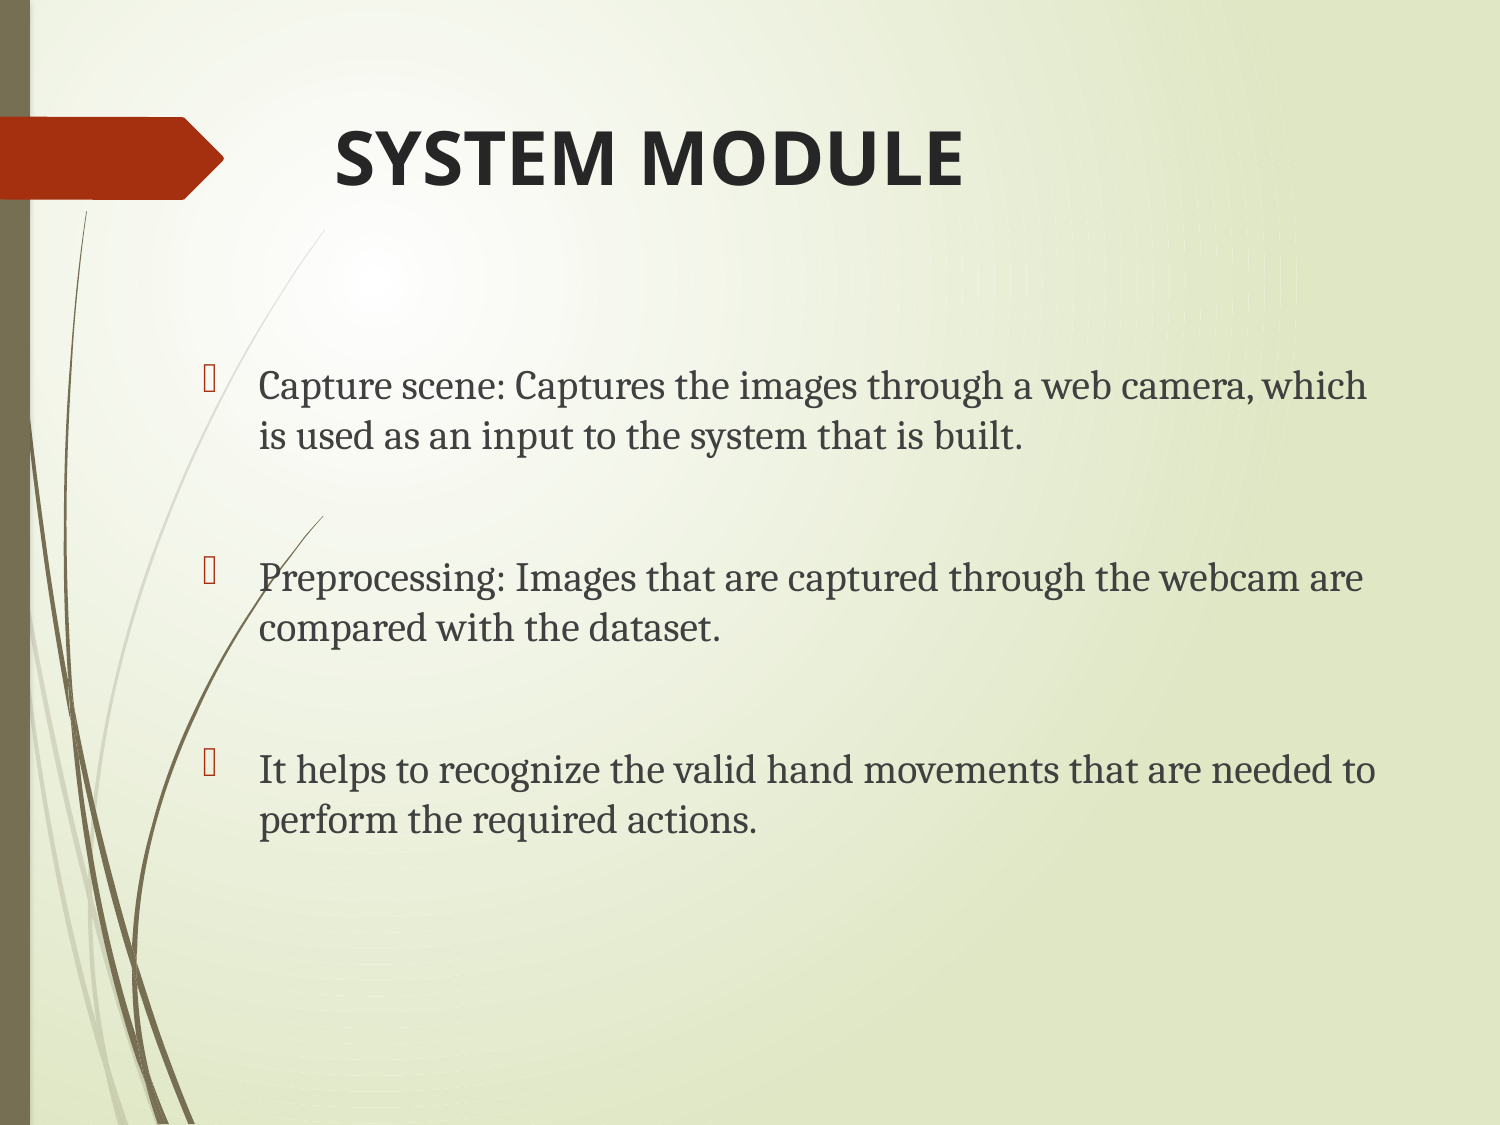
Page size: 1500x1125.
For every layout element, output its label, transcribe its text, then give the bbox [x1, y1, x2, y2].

title SYSTEM MODULE [319, 102, 1400, 313]
list Capture scene: Captures the images through a web camera, which is used as an input to the system that is built. Preprocessing: Images that are captured through the webcam are compared with the dataset. It helps to recognize the valid hand movements that are needed to perform the required actions. [187, 350, 1400, 1088]
